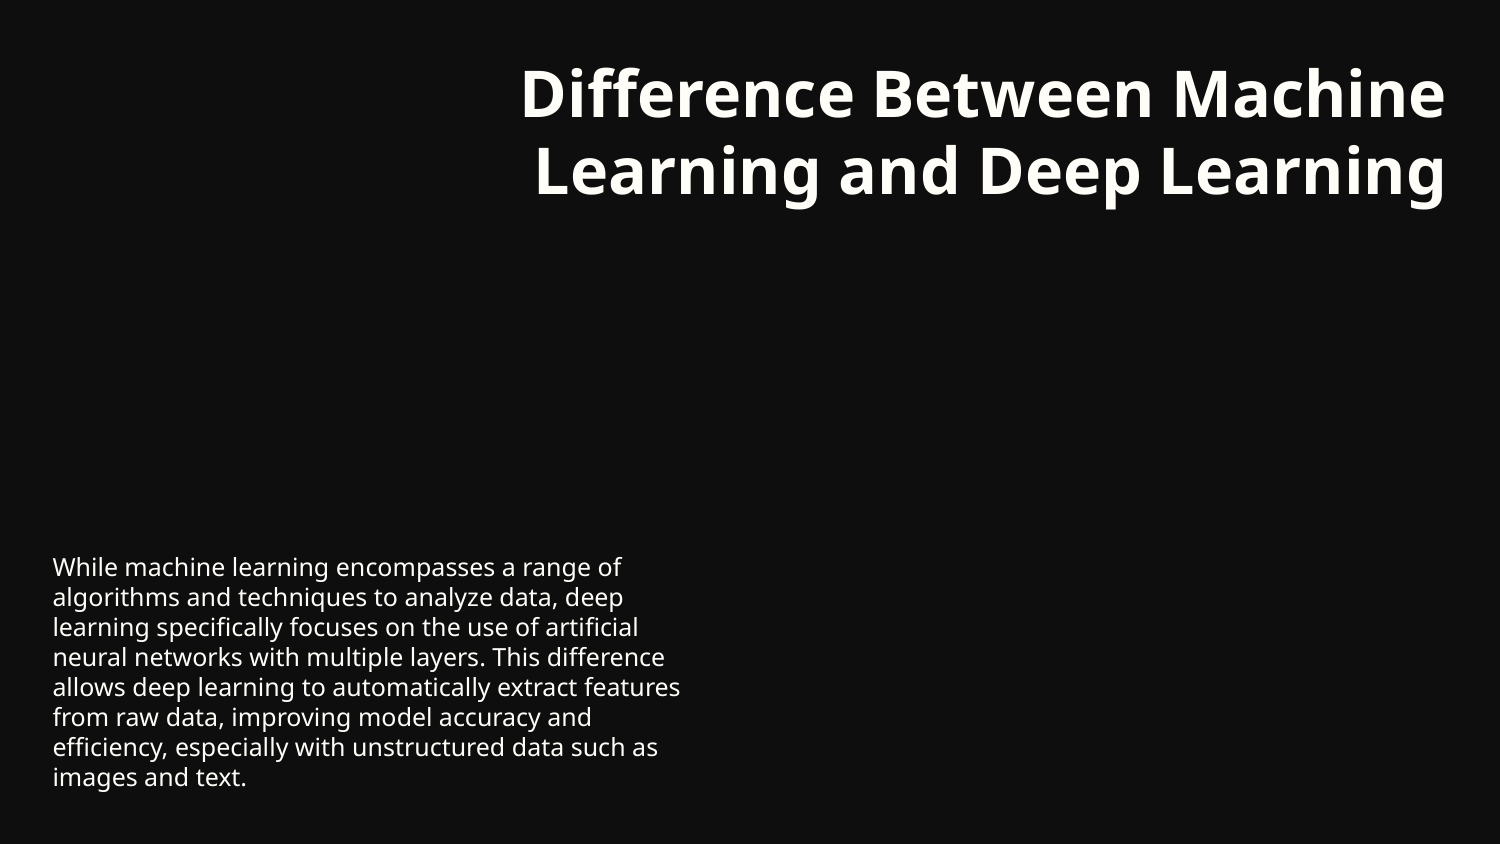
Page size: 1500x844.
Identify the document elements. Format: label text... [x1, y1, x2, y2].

title Difference Between Machine Learning and Deep Learning [500, 37, 1463, 377]
subtitle While machine learning encompasses a range of algorithms and techniques to analyze data, deep learning specifically focuses on the use of artificial neural networks with multiple layers. This difference allows deep learning to automatically extract features from raw data, improving model accuracy and efficiency, especially with unstructured data such as images and text. [37, 362, 719, 807]
